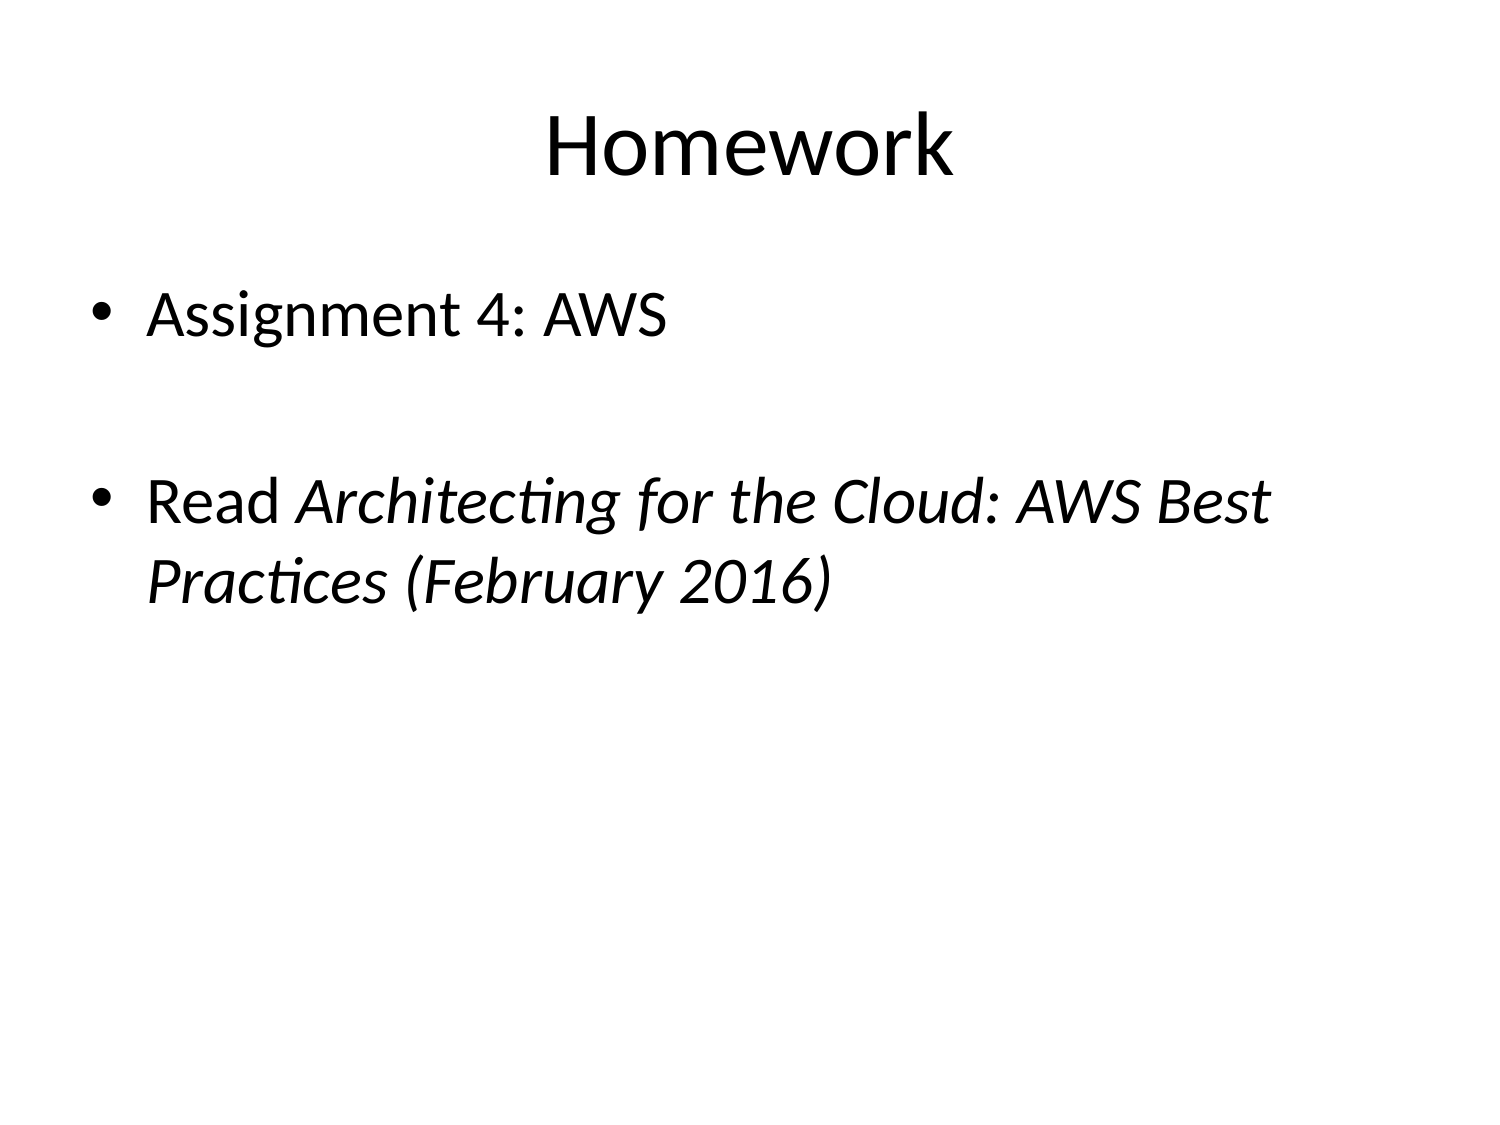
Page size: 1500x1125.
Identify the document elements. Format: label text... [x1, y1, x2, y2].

title Homework [75, 45, 1425, 233]
list Assignment 4: AWS Read Architecting for the Cloud: AWS Best Practices (February 2016) [75, 262, 1425, 1070]
